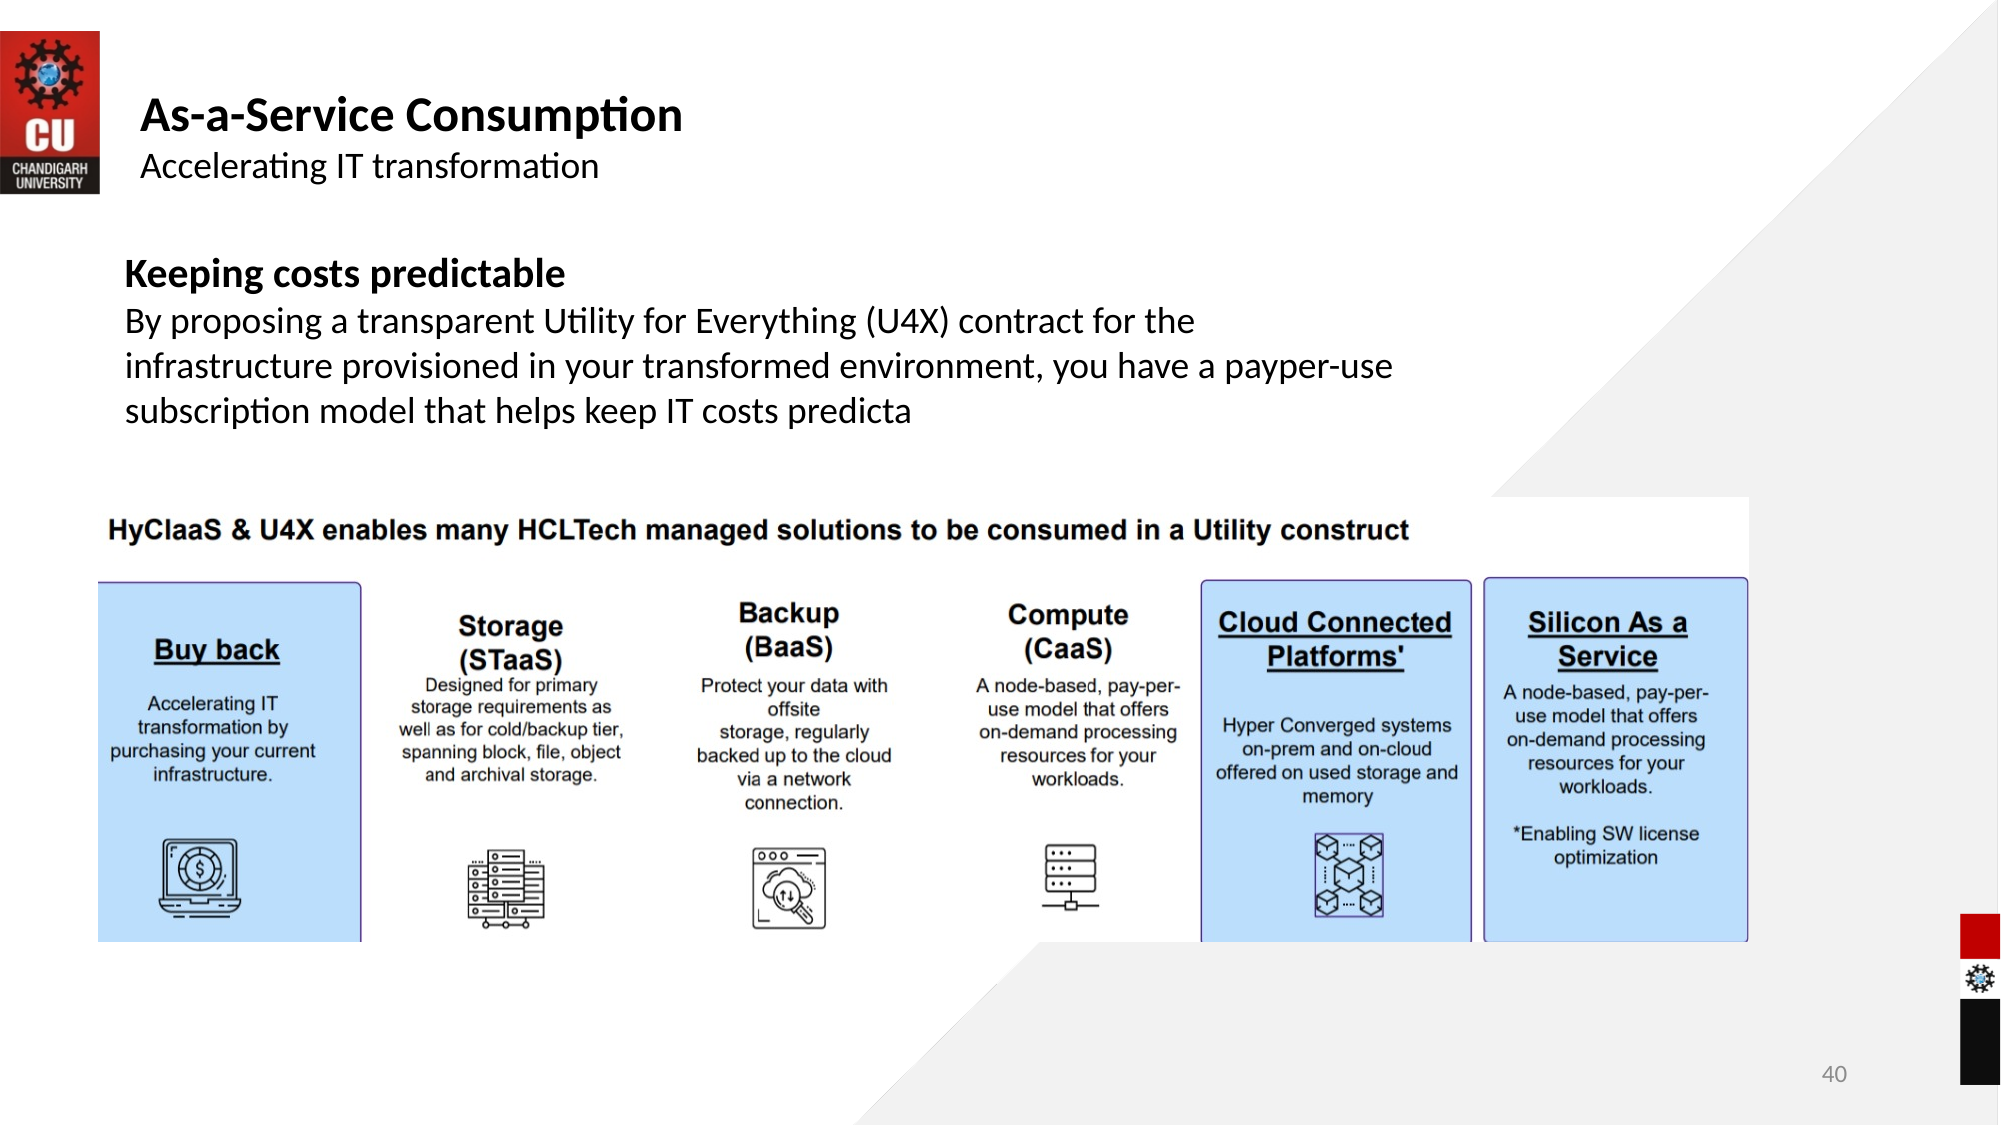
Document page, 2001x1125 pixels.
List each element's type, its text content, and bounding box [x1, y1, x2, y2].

title As-a-Service Consumption Accelerating IT transformation [125, 73, 2000, 220]
text_box Keeping costs predictable By proposing a transparent Utility for Everything (U4X) contract for the infrastructure provisioned in your transformed environment, you have a payper-use subscription model that helps keep IT costs predicta [110, 238, 1413, 438]
picture [0, 0, 2001, 1125]
slide_number 40 [1412, 1042, 1863, 1103]
